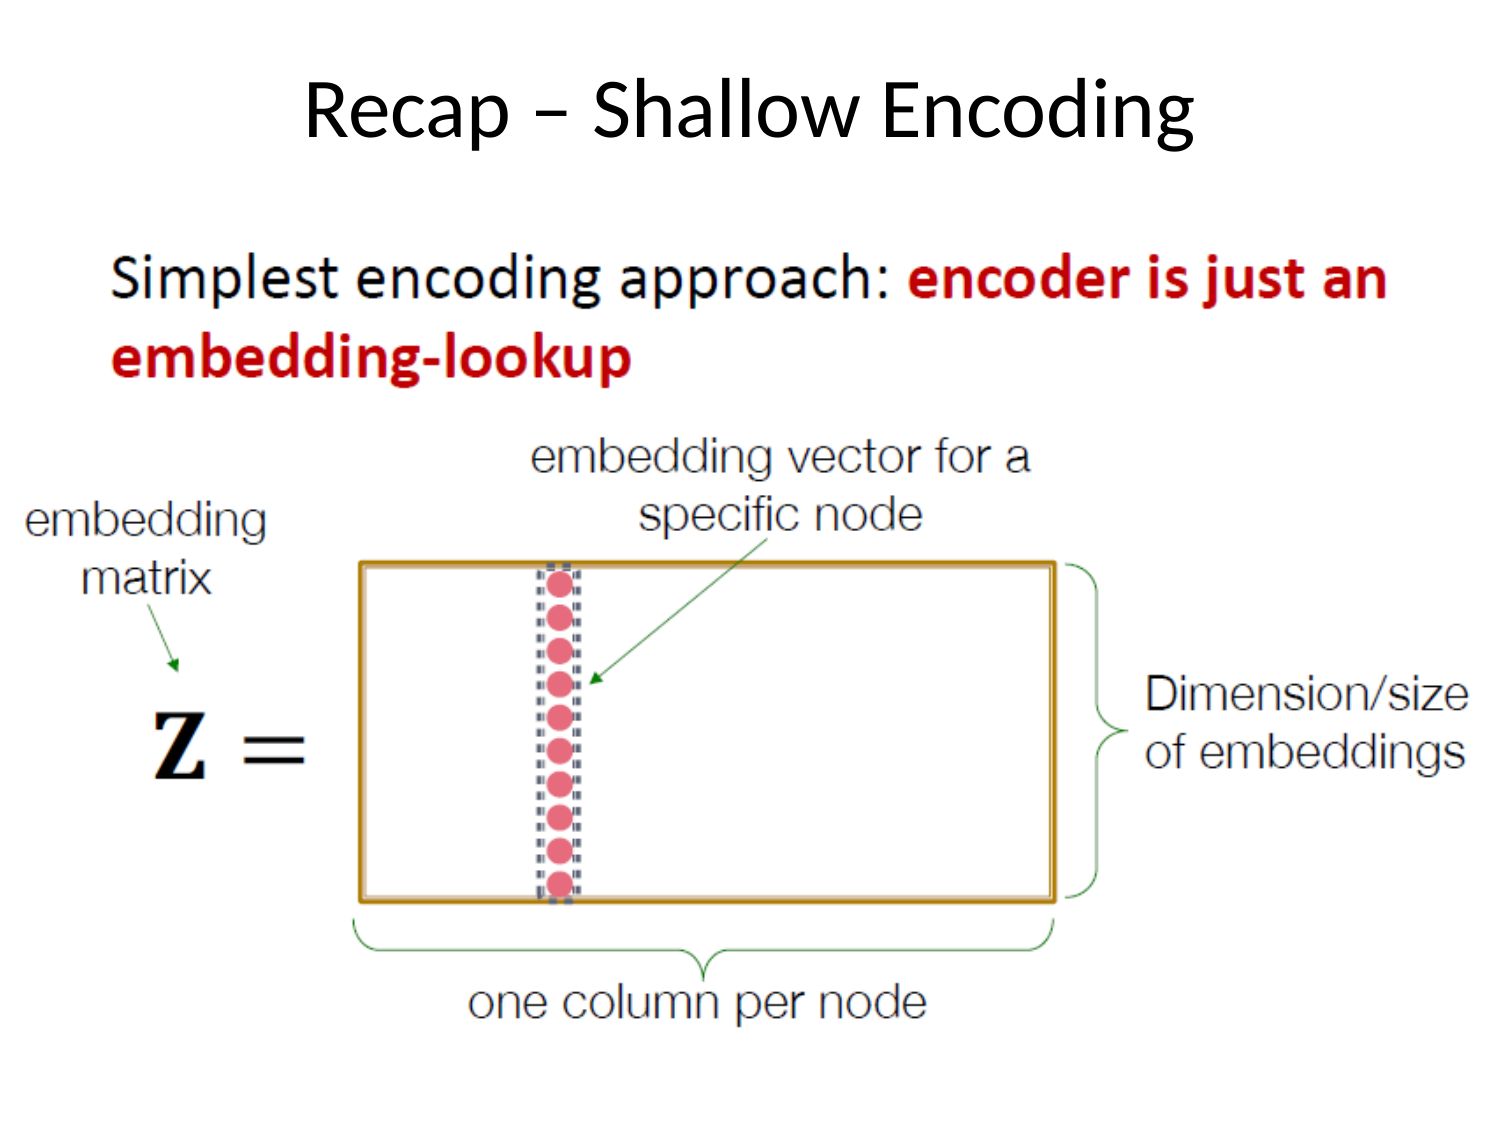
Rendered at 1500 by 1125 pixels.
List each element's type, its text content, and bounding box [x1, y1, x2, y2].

title Recap – Shallow Encoding [75, 45, 1425, 163]
picture [18, 237, 1476, 1038]
